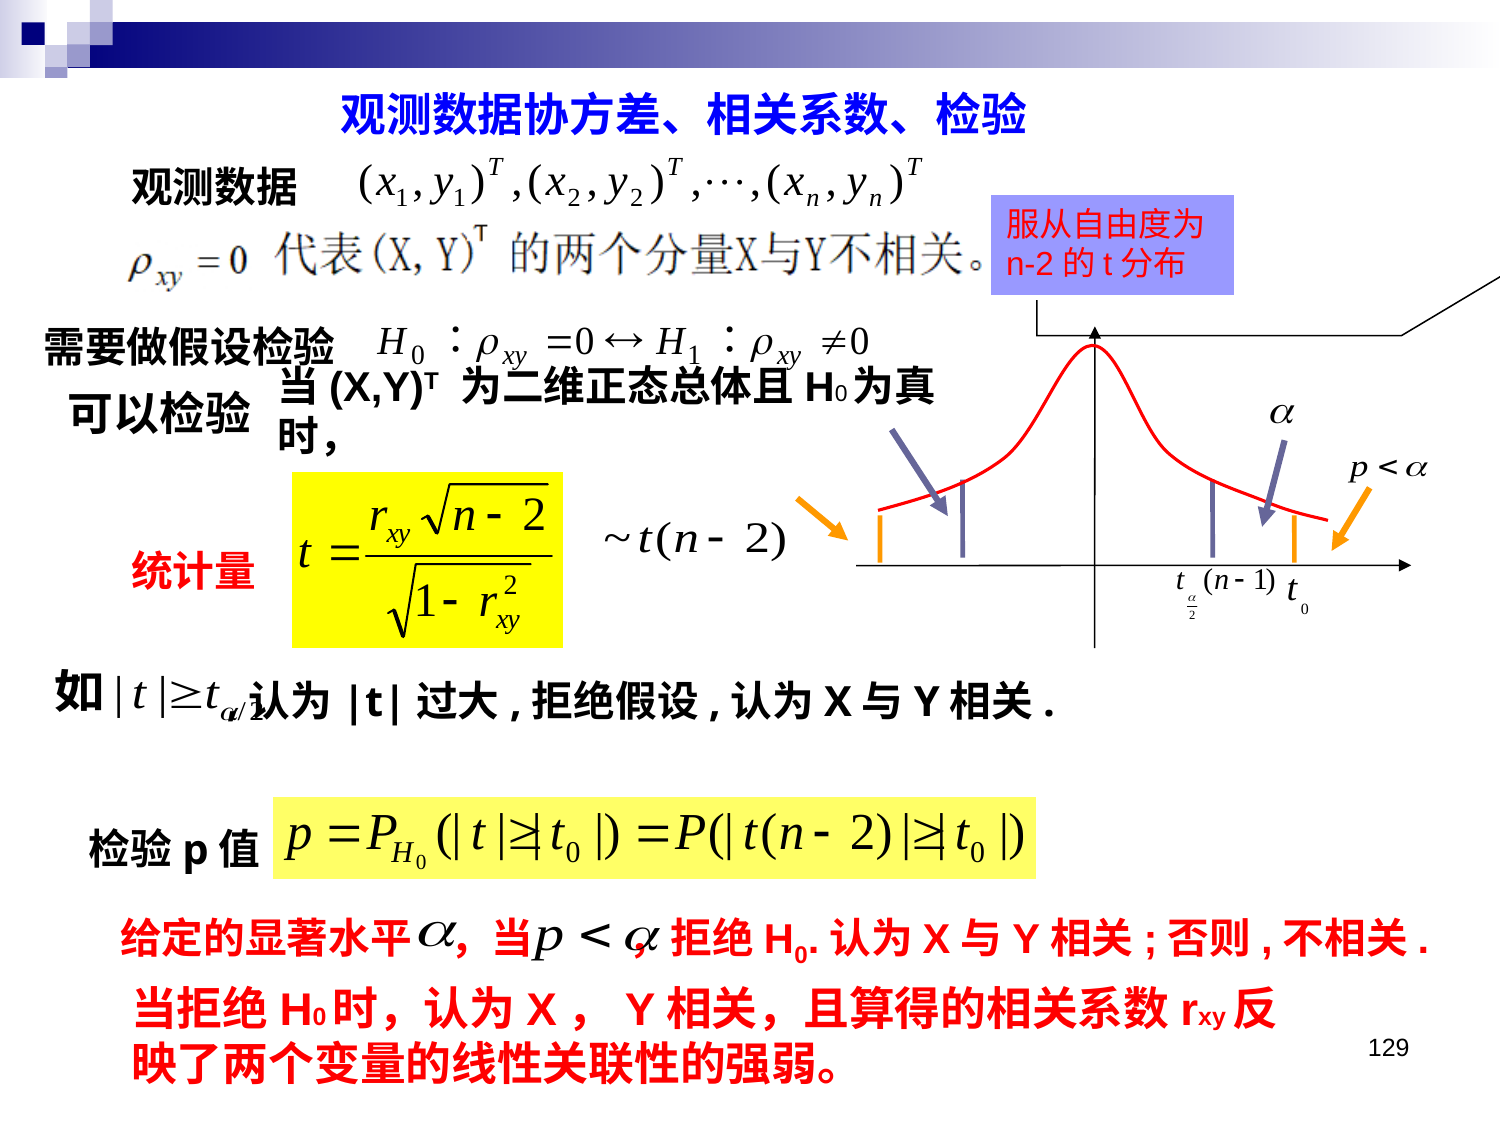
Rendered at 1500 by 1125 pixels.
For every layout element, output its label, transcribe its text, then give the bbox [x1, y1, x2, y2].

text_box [85, 897, 1500, 972]
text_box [879, 551, 1318, 622]
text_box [272, 797, 1036, 880]
text_box 当拒绝H0时，认为X，Y相关，且算得的相关系数rxy反映了两个变量的线性关联性的强弱。 [116, 972, 1305, 1097]
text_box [856, 551, 1412, 649]
slide_number 129 [1074, 1024, 1426, 1103]
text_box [891, 397, 1305, 527]
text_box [49, 662, 272, 732]
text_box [797, 456, 1436, 551]
text_box 检验p值 [73, 815, 276, 881]
text_box 统计量 [116, 537, 272, 603]
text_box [352, 147, 931, 217]
text_box 服从自由度为n-2的t分布 [991, 195, 1234, 295]
text_box 当(X,Y)T 为二维正态总体且H0为真时， [262, 352, 856, 468]
text_box 观测数据协方差、相关系数、检验 [0, 78, 1396, 149]
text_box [595, 483, 797, 572]
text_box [856, 326, 1412, 456]
text_box ,认为|t|过大,拒绝假设,认为X与Y相关. [211, 667, 1071, 733]
text_box 观测数据 [116, 153, 352, 217]
picture [116, 217, 993, 295]
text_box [291, 471, 564, 648]
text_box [368, 314, 877, 383]
text_box 需要做假设检验 [28, 313, 356, 379]
text_box 可以检验 [52, 377, 297, 448]
